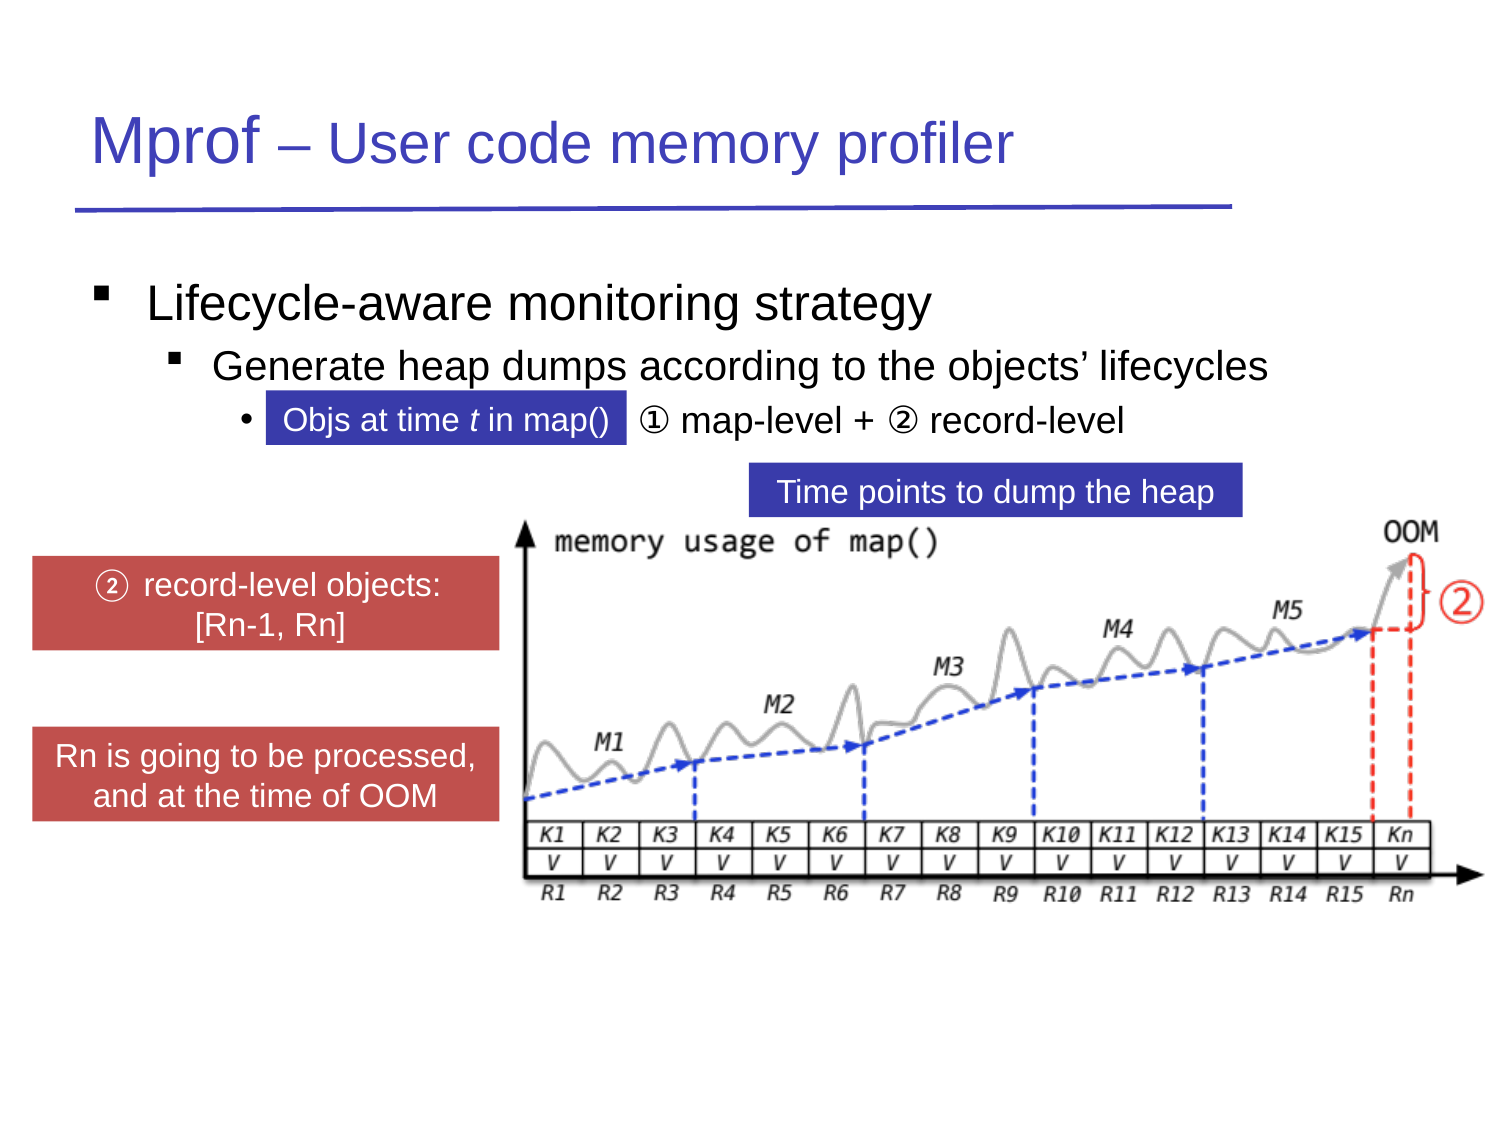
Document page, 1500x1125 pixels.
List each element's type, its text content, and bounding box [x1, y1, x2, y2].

list Lifecycle-aware monitoring strategy Generate heap dumps according to the objects’ lifecycles map(): ① map-level + ② record-level [75, 262, 1425, 1005]
text_box Rn is going to be processed, and at the time of OOM [32, 726, 500, 822]
title Mprof – User code memory profiler [75, 67, 1425, 207]
text_box Time points to dump the heap [748, 462, 1243, 502]
picture [513, 503, 1500, 911]
text_box Objs at time t in map() [265, 390, 627, 445]
text_box ② record-level objects: [Rn-1, Rn] [32, 555, 500, 651]
